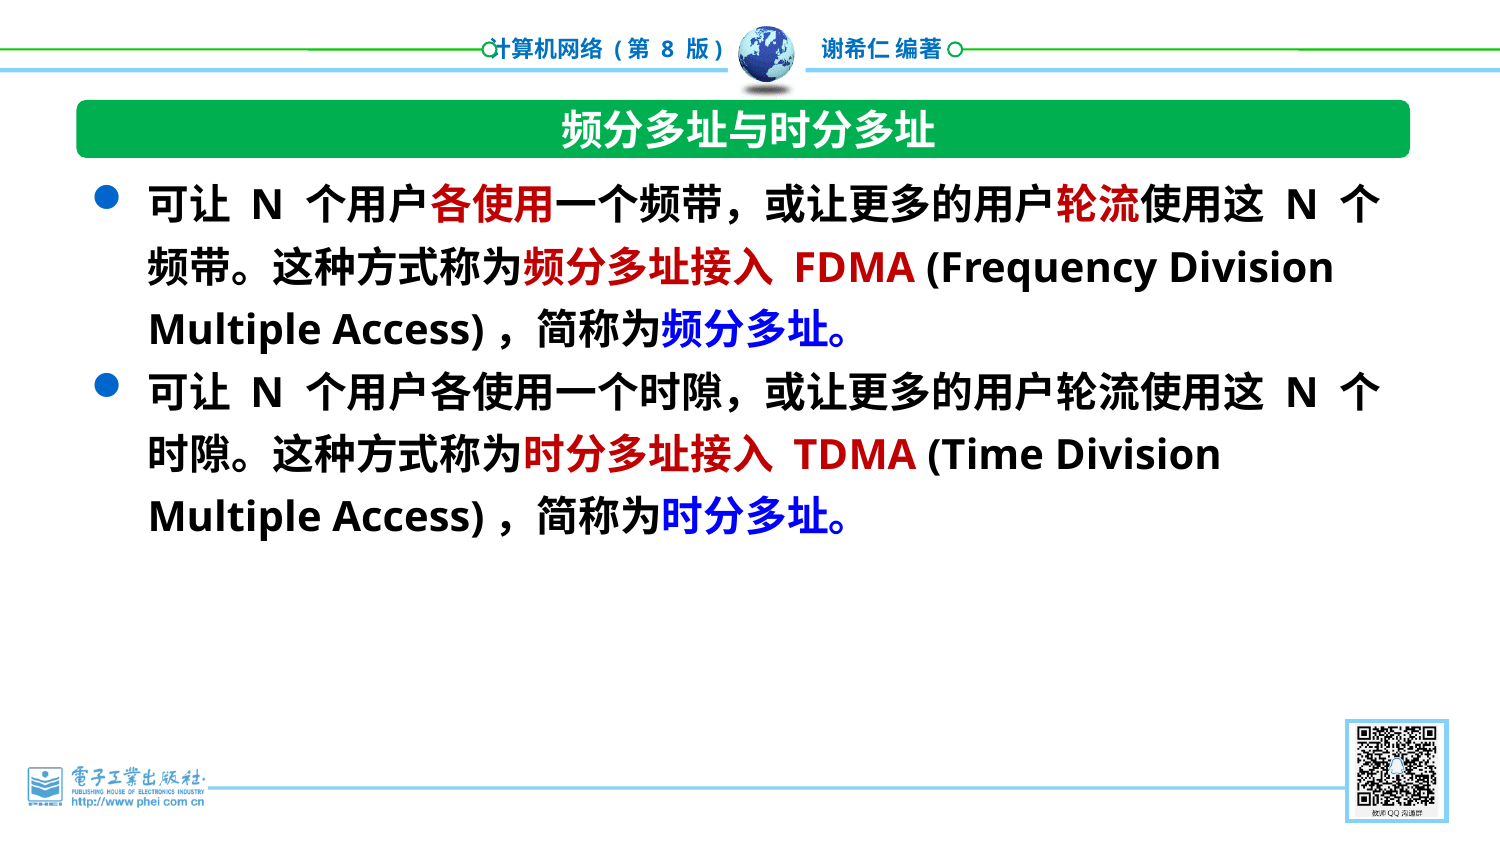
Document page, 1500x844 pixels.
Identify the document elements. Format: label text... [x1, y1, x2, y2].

picture [1355, 724, 1438, 817]
picture [23, 764, 208, 809]
list 可让 N 个用户各使用一个频带，或让更多的用户轮流使用这 N 个频带。这种方式称为频分多址接入 FDMA (Frequency Division Multiple Access)，简称为频分多址。 可让 N 个用户各使用一个时隙，或让更多的用户轮流使用这 N 个时隙。这种方式称为时分多址接入 TDMA (Time Division Multiple Access)，简称为时分多址。 [76, 158, 1410, 712]
picture [736, 24, 796, 99]
list 频分多址与时分多址 [204, 99, 1293, 158]
